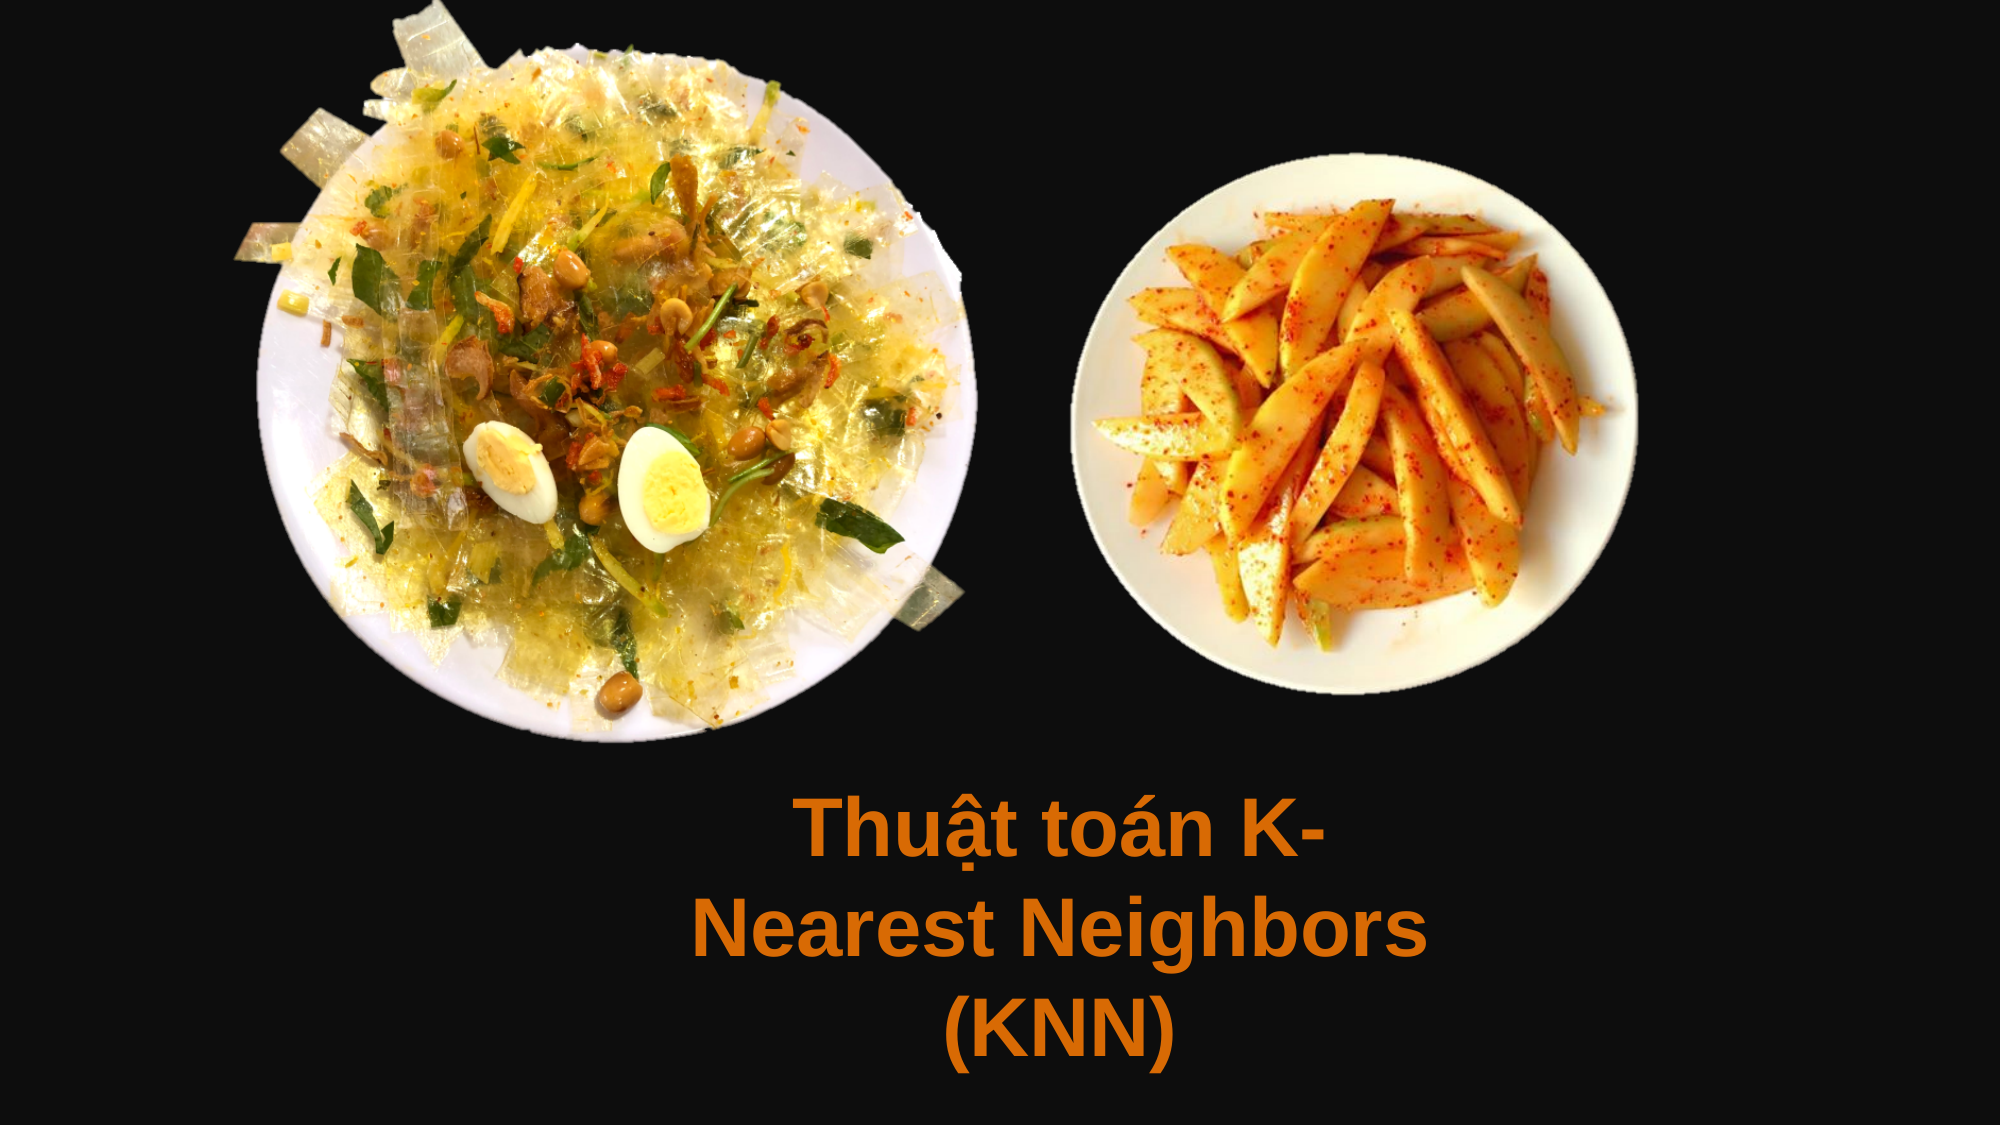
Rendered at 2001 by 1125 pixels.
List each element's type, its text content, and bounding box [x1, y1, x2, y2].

text_box Thuật toán K-Nearest Neighbors (KNN) [662, 765, 1458, 1081]
picture [1048, 134, 1661, 742]
picture [207, 0, 1004, 768]
